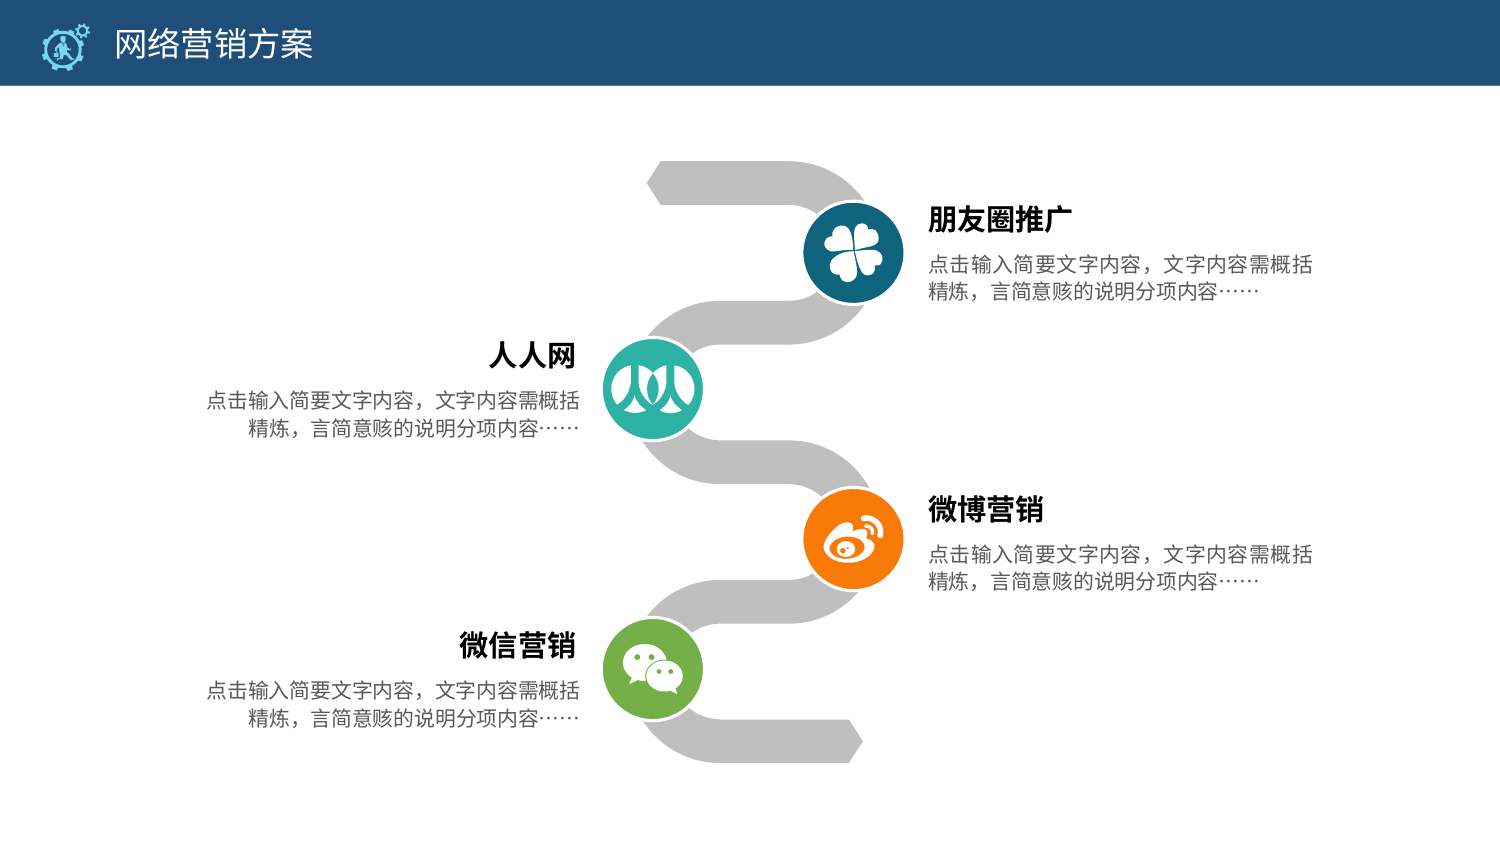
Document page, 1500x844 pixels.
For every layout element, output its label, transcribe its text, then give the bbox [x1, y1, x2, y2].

text_box [41, 23, 91, 72]
text_box [823, 522, 875, 563]
text_box [642, 707, 863, 764]
text_box 点击输入简要文字内容，文字内容需概括精炼，言简意赅的说明分项内容…… [195, 676, 581, 731]
text_box 点击输入简要文字内容，文字内容需概括精炼，言简意赅的说明分项内容…… [928, 539, 1313, 594]
text_box 点击输入简要文字内容，文字内容需概括精炼，言简意赅的说明分项内容…… [928, 249, 1313, 305]
text_box [647, 291, 865, 354]
text_box 微信营销 [195, 627, 577, 663]
text_box 点击输入简要文字内容，文字内容需概括精炼，言简意赅的说明分项内容…… [195, 385, 581, 441]
text_box [824, 223, 883, 283]
text_box [646, 573, 860, 634]
text_box [646, 161, 866, 215]
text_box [622, 643, 683, 695]
text_box 朋友圈推广 [928, 201, 1310, 237]
text_box [641, 428, 871, 498]
text_box [601, 337, 705, 441]
text_box [860, 515, 884, 539]
text_box [601, 617, 705, 721]
text_box [801, 487, 906, 591]
text_box [674, 365, 695, 405]
text_box [623, 395, 647, 413]
picture [0, 0, 1500, 844]
text_box 人人网 [195, 337, 577, 373]
text_box 微博营销 [928, 491, 1310, 527]
text_box [611, 365, 631, 405]
text_box [801, 201, 906, 305]
title 网络营销方案 [99, 20, 550, 66]
text_box [638, 365, 667, 405]
text_box [659, 395, 682, 414]
